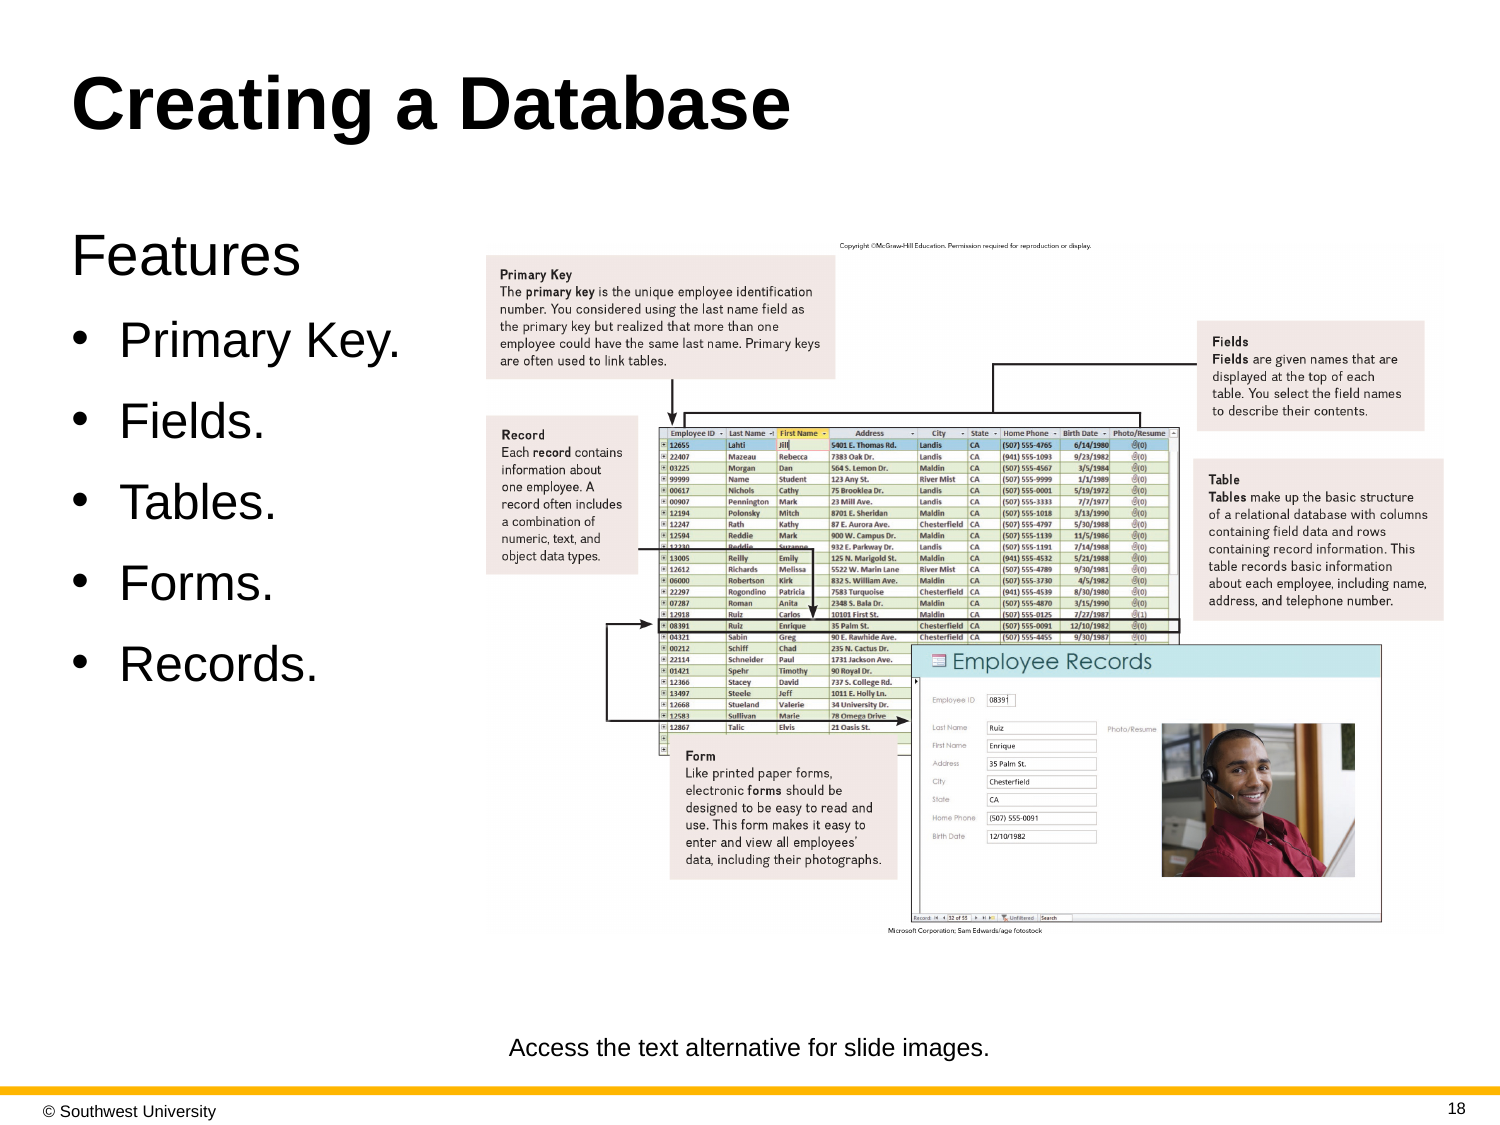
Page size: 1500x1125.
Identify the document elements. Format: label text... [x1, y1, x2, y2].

list Features Primary Key. Fields. Tables. Forms. Records. [56, 209, 484, 908]
title Creating a Database [56, 38, 1444, 173]
picture [486, 243, 1444, 934]
slide_number 18 [1415, 1094, 1474, 1122]
list Access the text alternative for slide images. [432, 1037, 1068, 1069]
